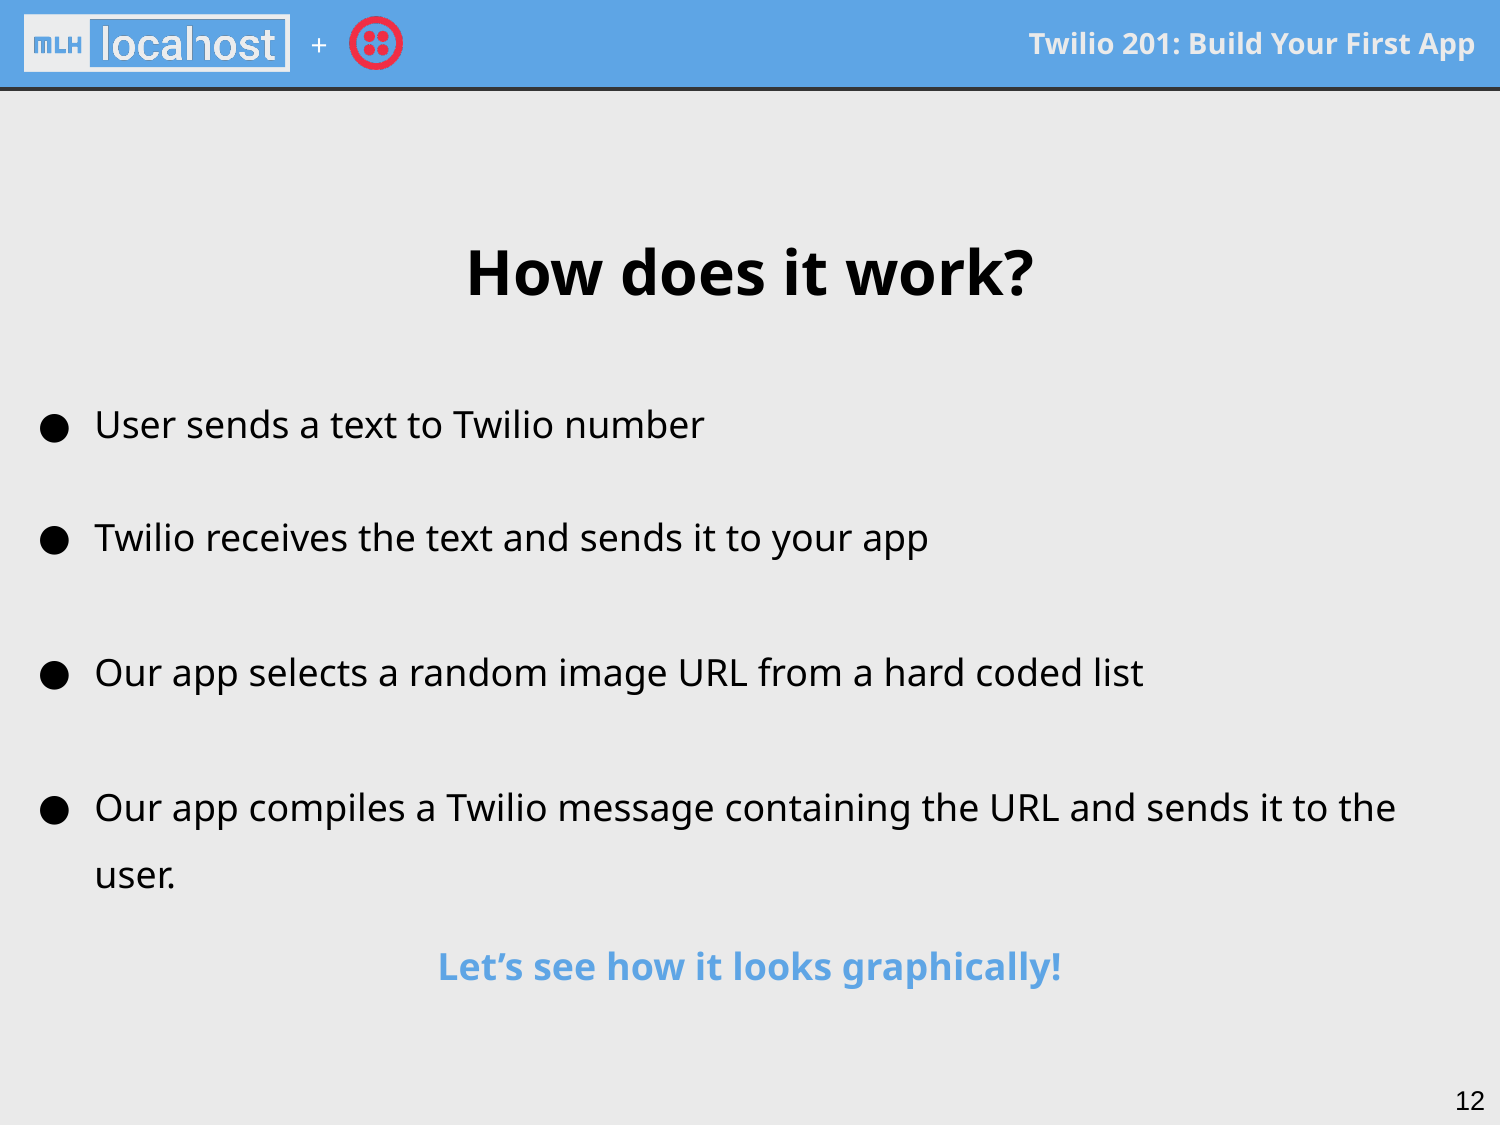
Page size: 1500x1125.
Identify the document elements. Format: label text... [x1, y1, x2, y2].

picture [347, 14, 405, 72]
text_box User sends a text to Twilio number Twilio receives the text and sends it to your app Our app selects a random image URL from a hard coded list Our app compiles a Twilio message containing the URL and sends it to the user. [4, 363, 1496, 886]
title How does it work? [147, 206, 1352, 335]
picture [24, 14, 290, 72]
text_box Let’s see how it looks graphically! [356, 898, 1143, 1032]
